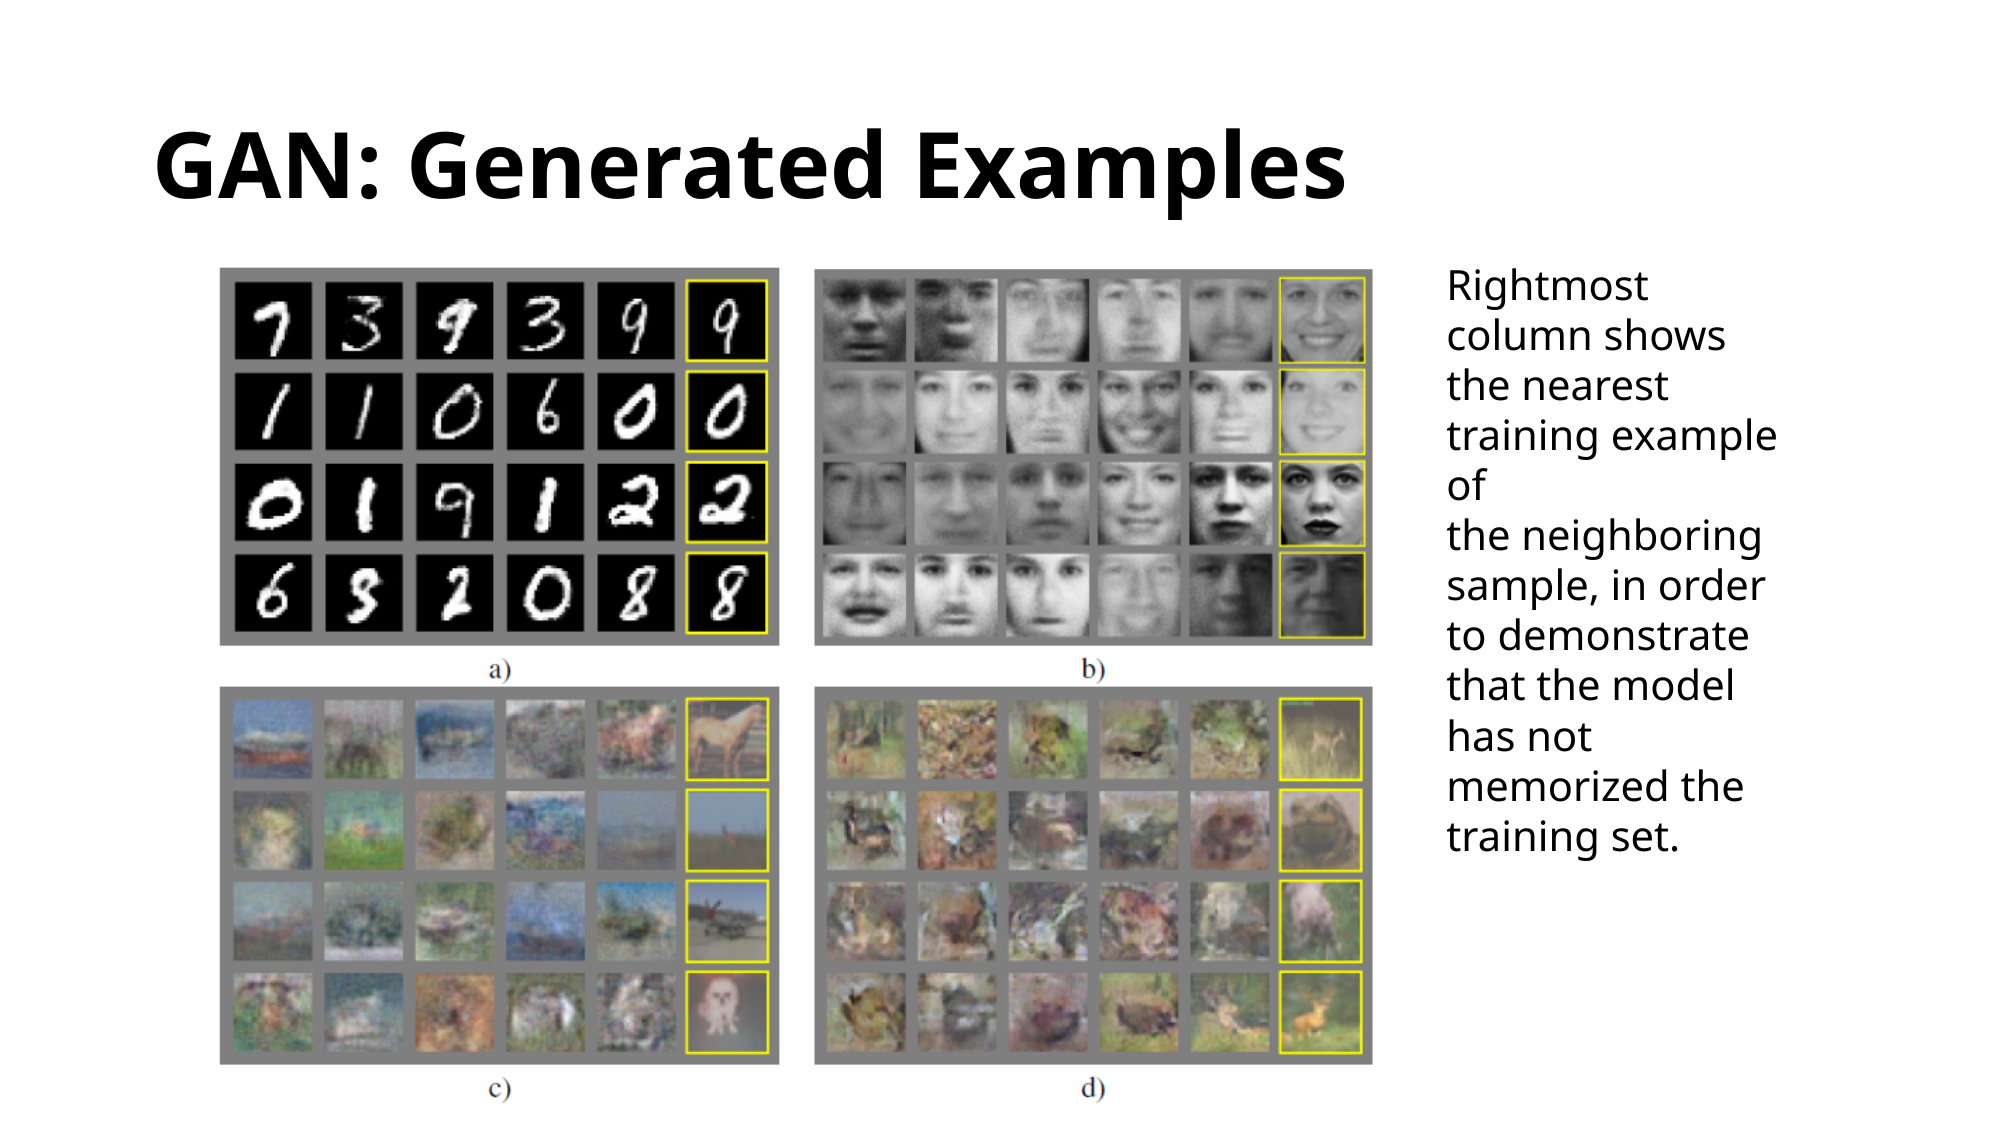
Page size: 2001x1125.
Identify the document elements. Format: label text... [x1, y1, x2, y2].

text_box Rightmost column shows the nearest training example of the neighboring sample, in order to demonstrate that the model has not memorized the training set. [1431, 251, 1813, 867]
title GAN: Generated Examples [137, 59, 1863, 278]
picture [206, 251, 1382, 1108]
